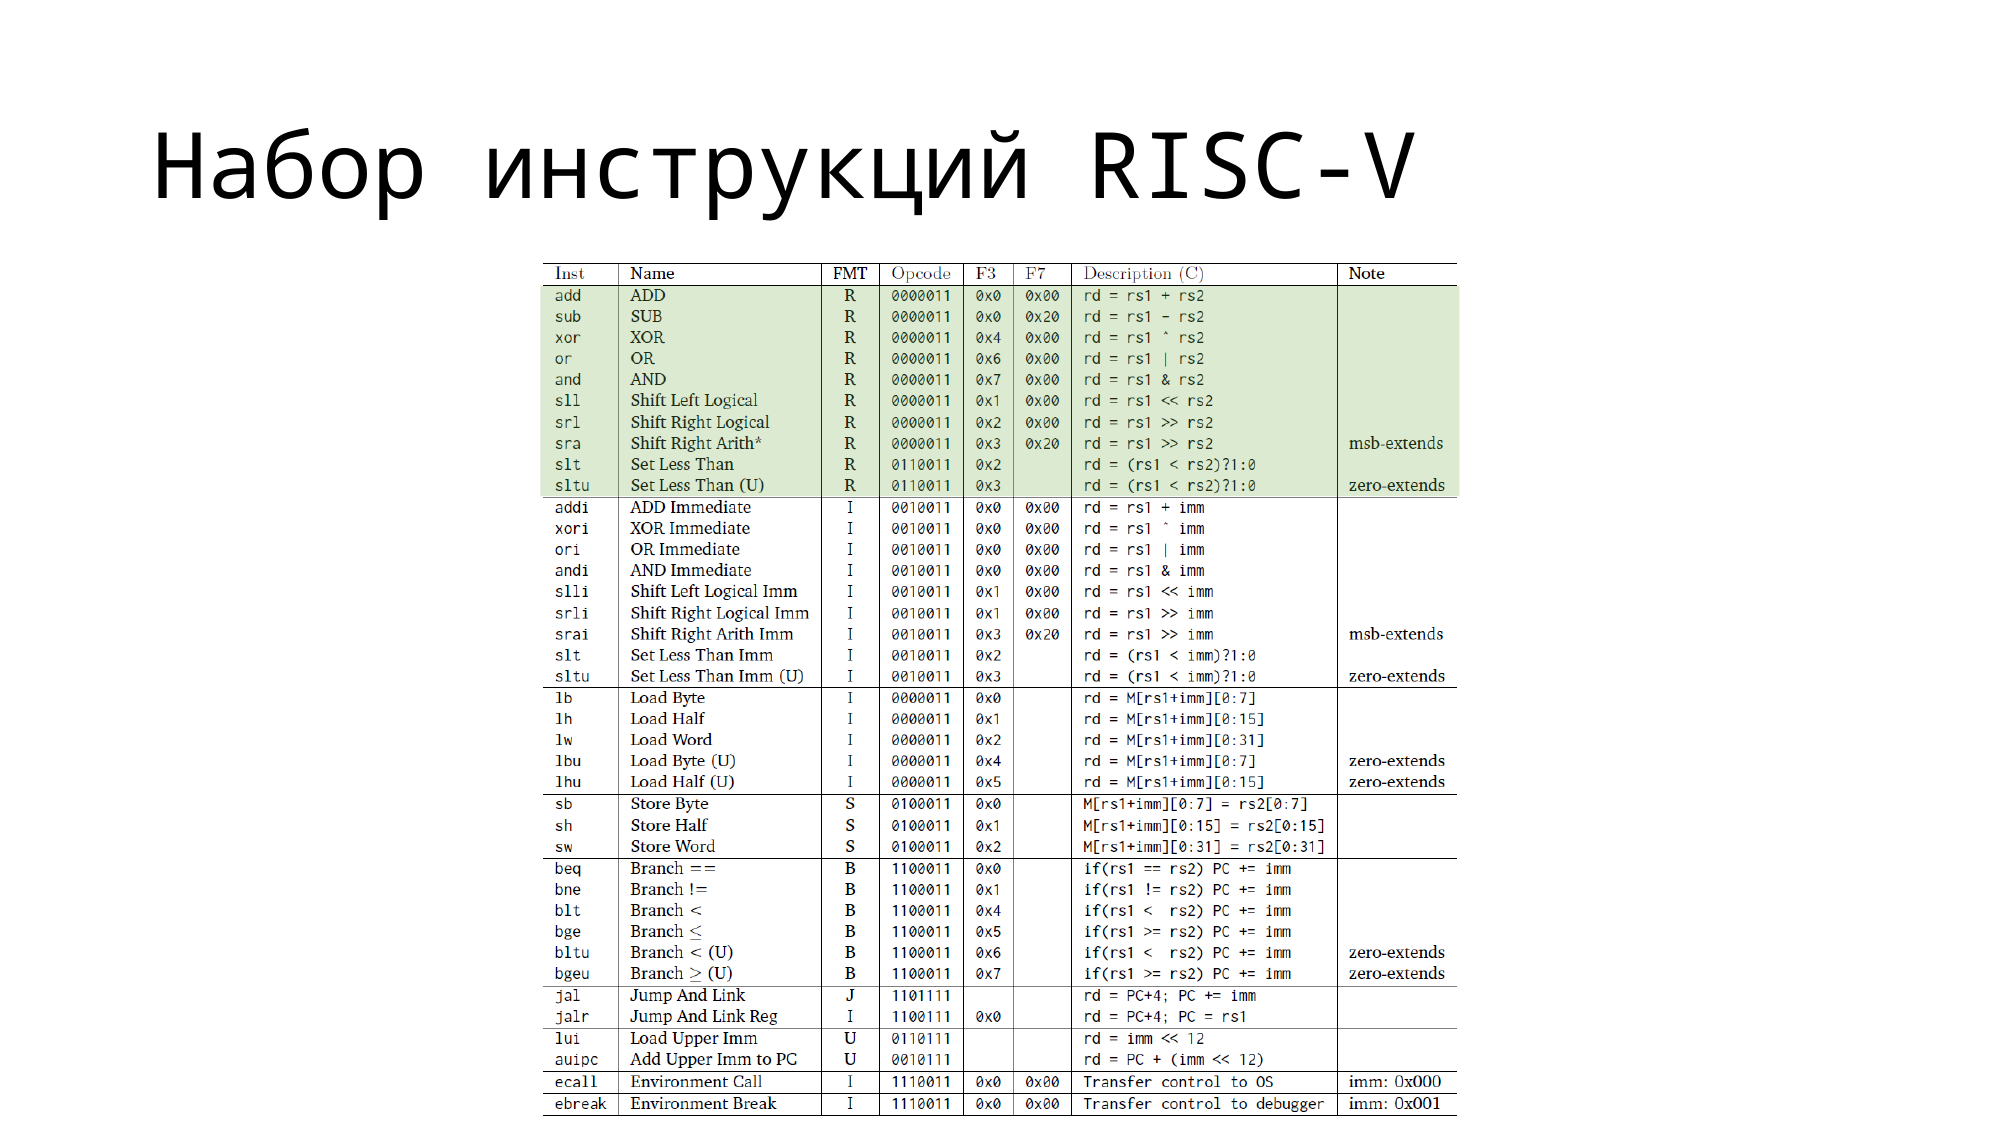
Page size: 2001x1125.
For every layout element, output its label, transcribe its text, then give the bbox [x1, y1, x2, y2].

title Набор инструкций RISC-V [137, 59, 1863, 278]
picture [540, 261, 1460, 1118]
